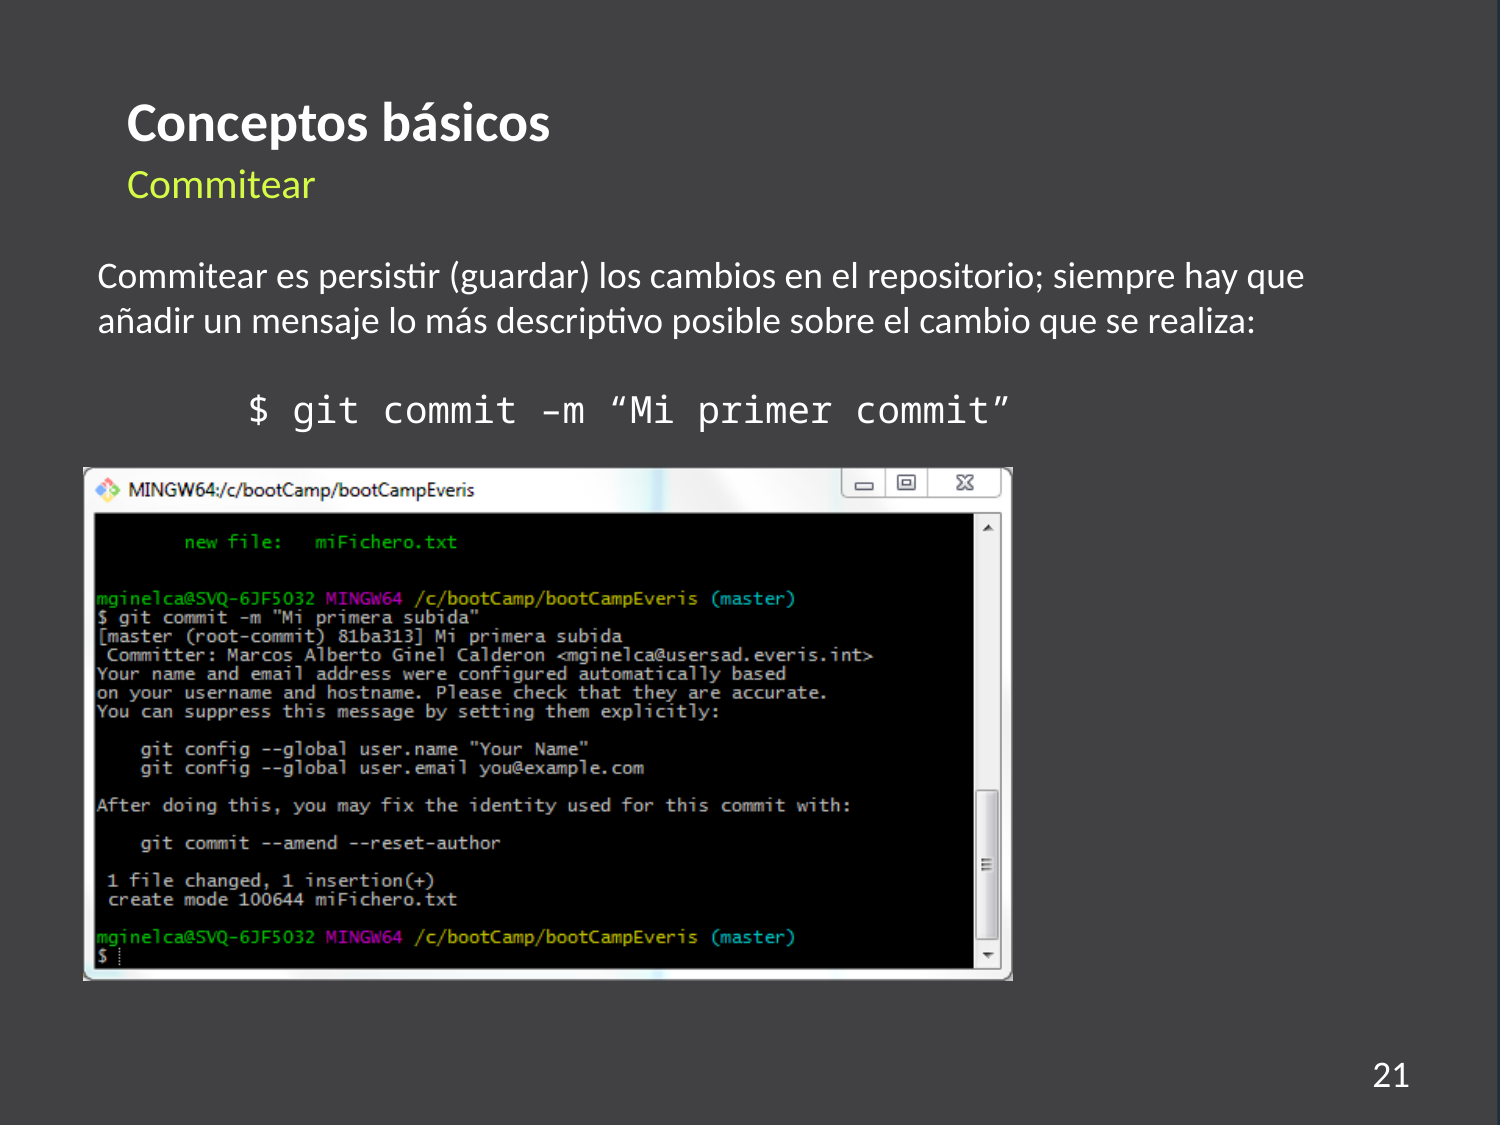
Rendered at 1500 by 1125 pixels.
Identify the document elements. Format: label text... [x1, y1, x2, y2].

text_box 21 [1281, 1042, 1425, 1103]
picture [82, 467, 1014, 981]
text_box Commitear es persistir (guardar) los cambios en el repositorio; siempre hay que añadir un mensaje lo más descriptivo posible sobre el cambio que se realiza: $ git commit –m “Mi primer commit” [82, 243, 1384, 439]
text_box [112, 255, 1425, 941]
list Conceptos básicos [112, 78, 1329, 148]
text_box Commitear [112, 148, 1425, 220]
